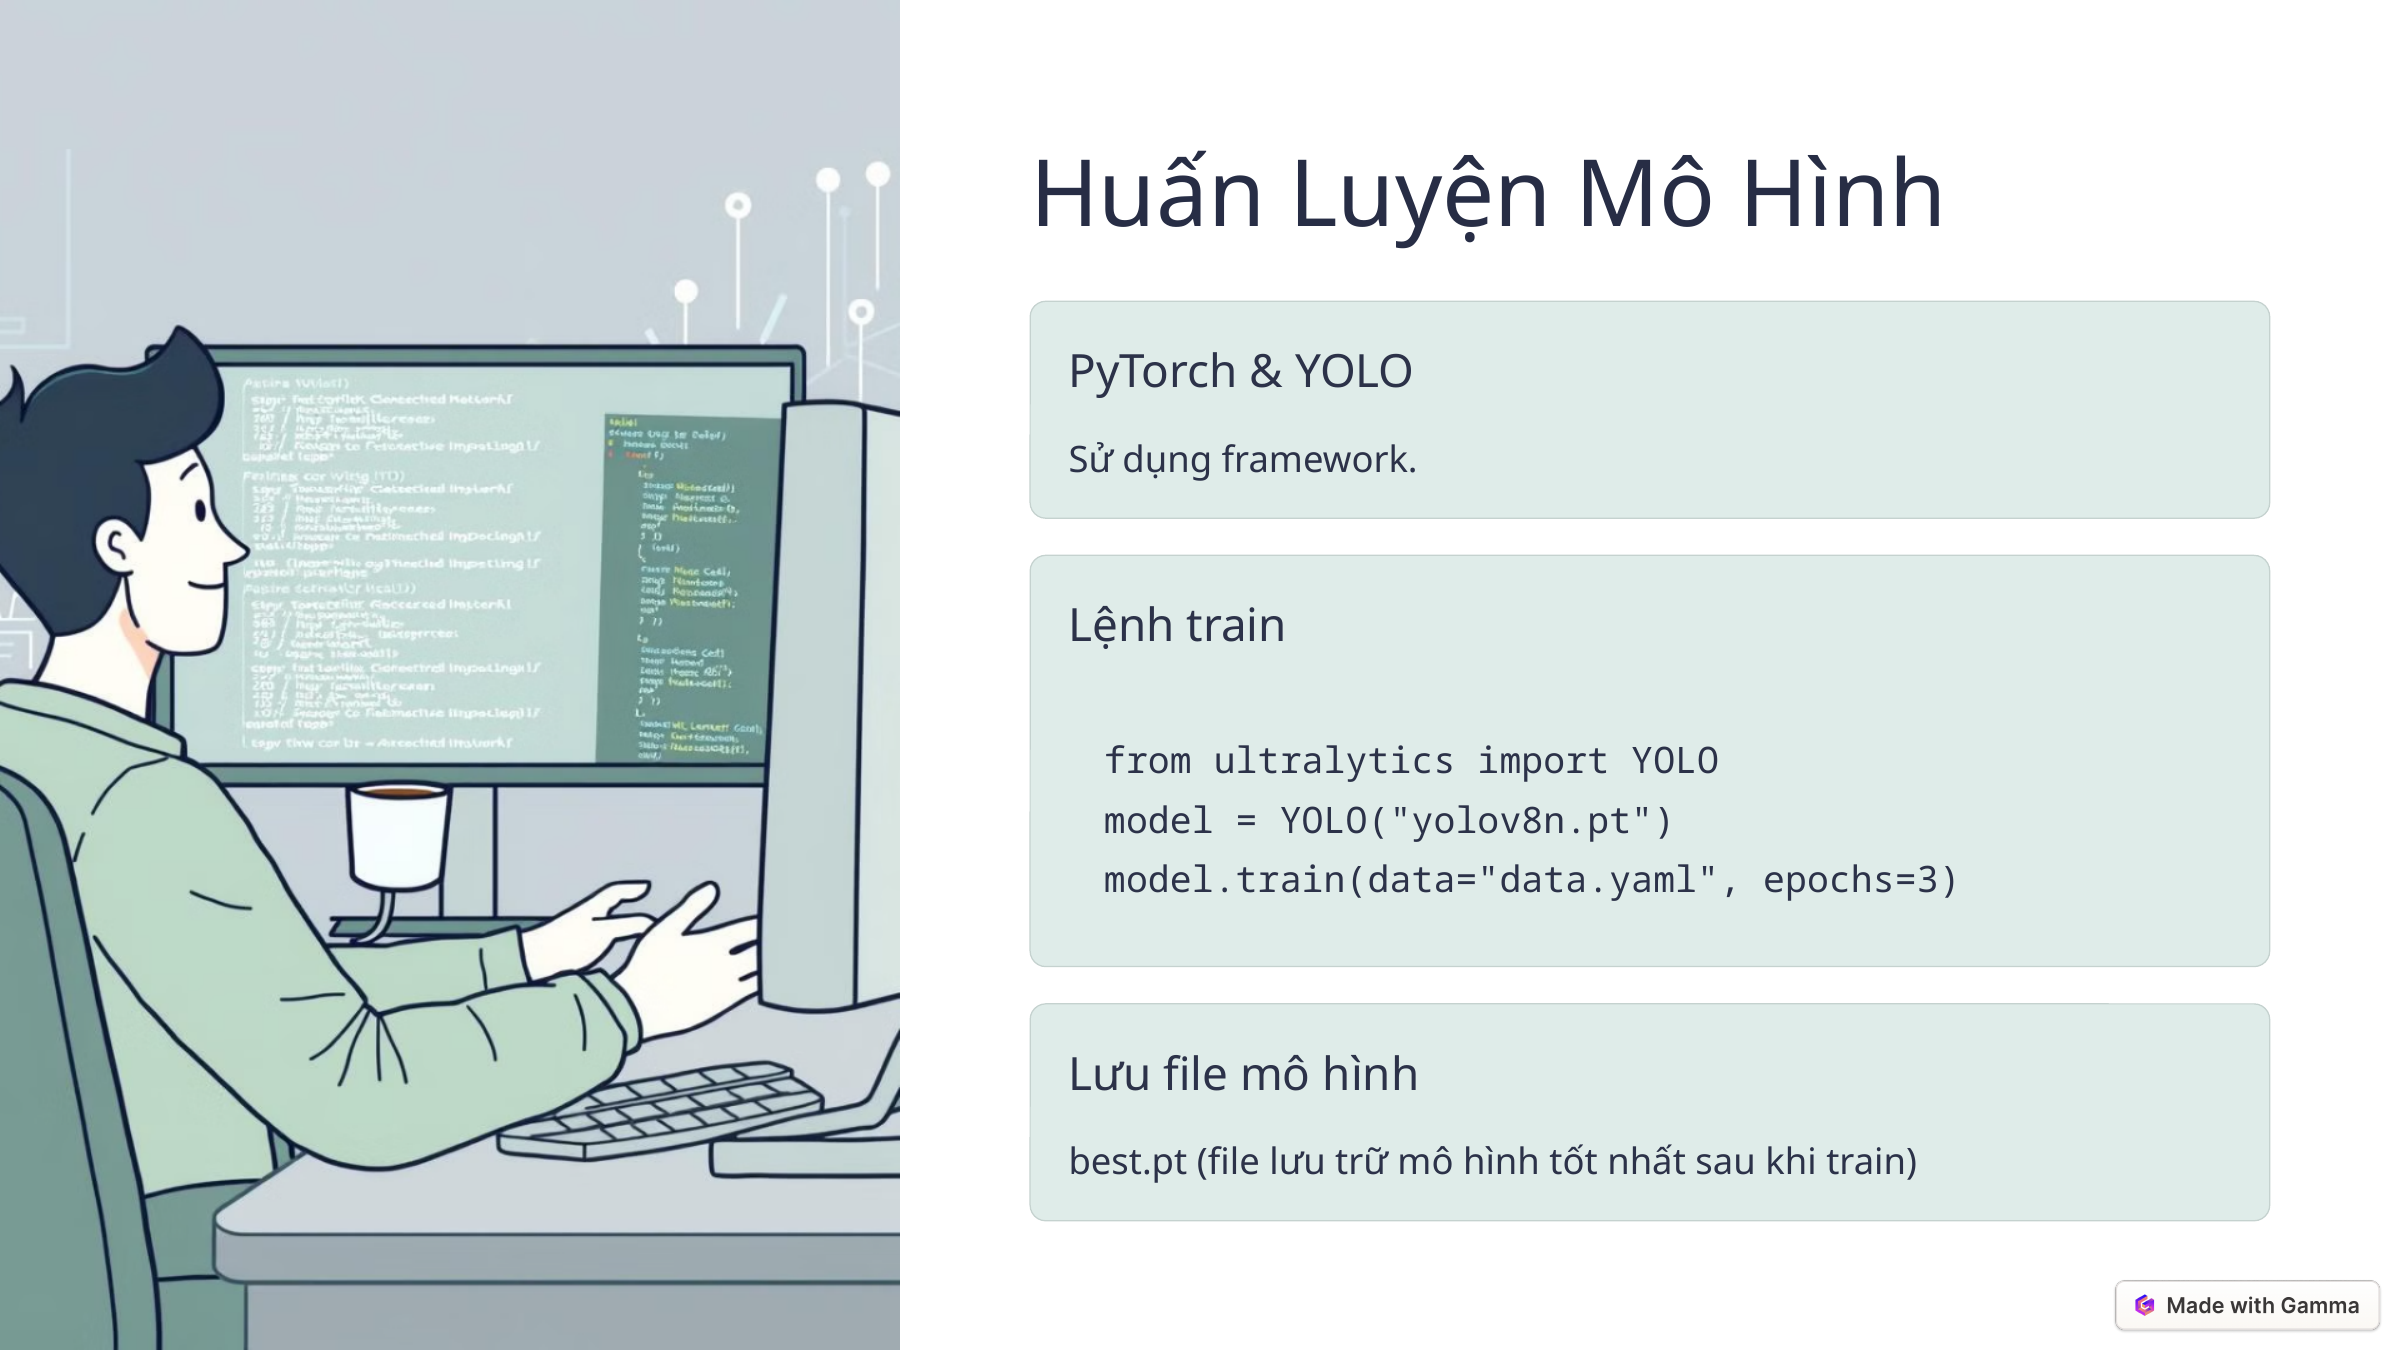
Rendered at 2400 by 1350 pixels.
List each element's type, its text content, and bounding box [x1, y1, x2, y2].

text_box [1030, 1003, 2270, 1221]
picture [2106, 1271, 2389, 1339]
text_box Lưu file mô hình [1068, 1042, 1534, 1101]
text_box Sử dụng framework. [1068, 420, 2232, 480]
text_box best.pt (file lưu trữ mô hình tốt nhất sau khi train) [1068, 1122, 2232, 1183]
picture [0, 0, 900, 1350]
text_box PyTorch & YOLO [1068, 339, 1534, 398]
text_box Lệnh train [1068, 593, 1534, 652]
text_box [1030, 555, 2270, 967]
text_box from ultralytics import YOLO model = YOLO("yolov8n.pt") model.train(data="data.yaml", epochs=3) [1103, 721, 2196, 901]
text_box [1030, 301, 2270, 519]
text_box [1066, 693, 2234, 929]
text_box Huấn Luyện Mô Hình [1030, 129, 1961, 246]
